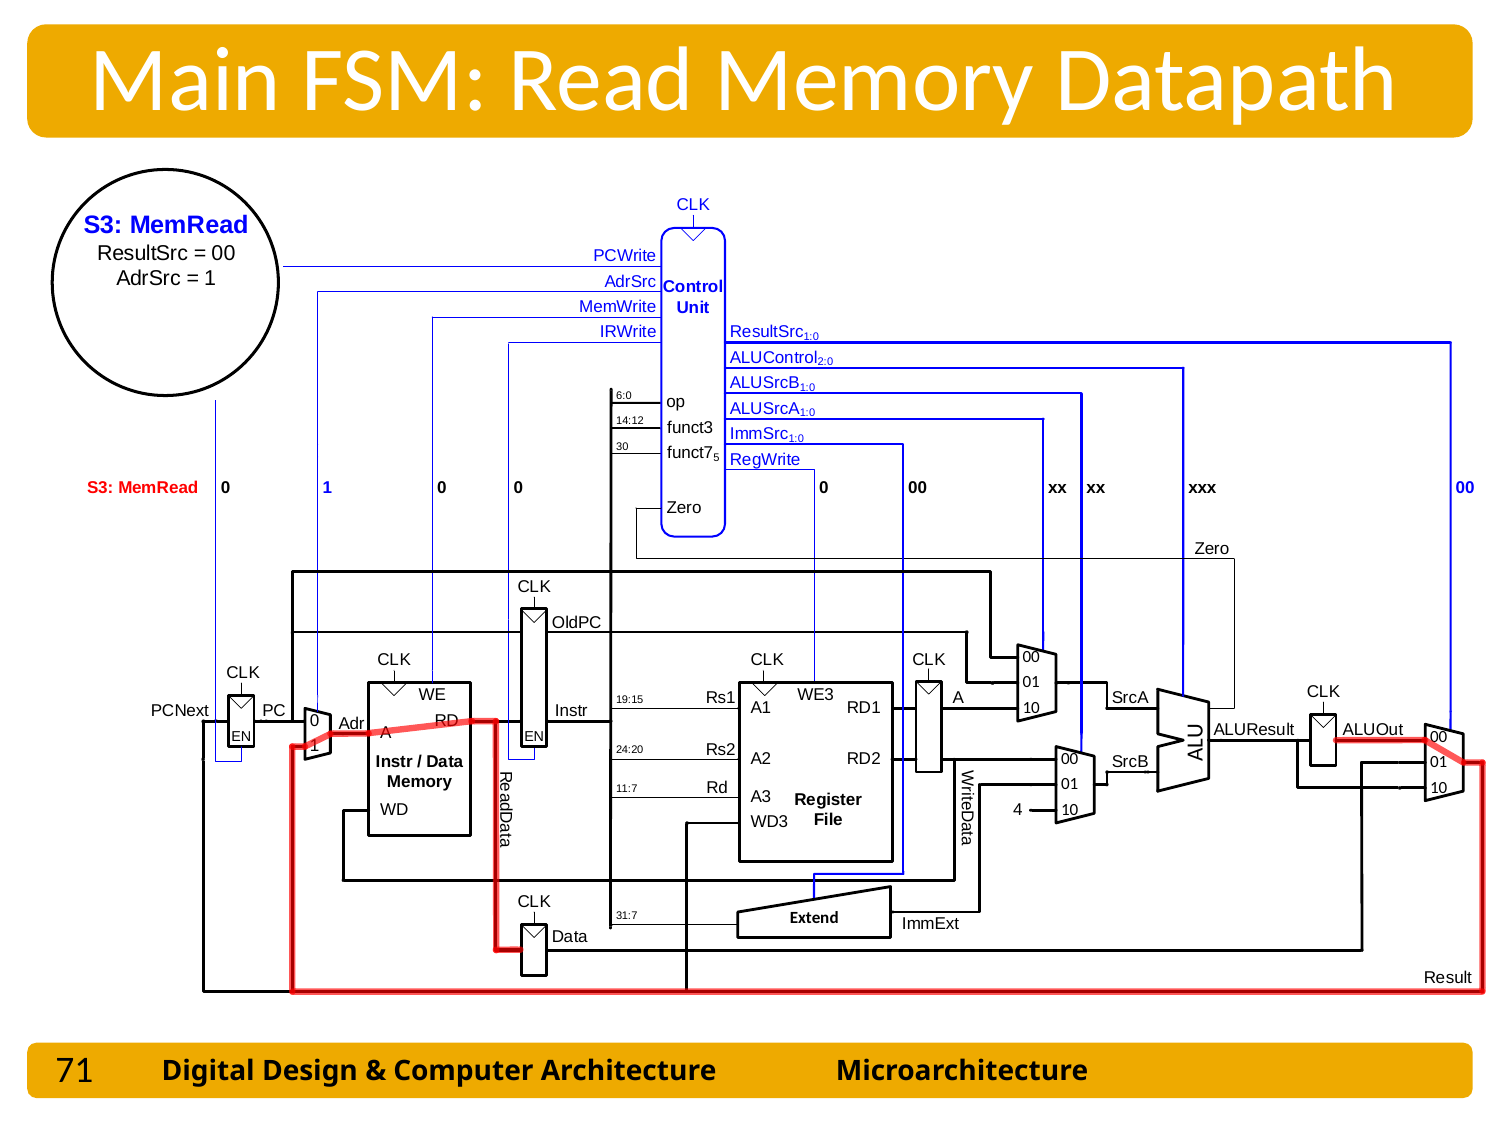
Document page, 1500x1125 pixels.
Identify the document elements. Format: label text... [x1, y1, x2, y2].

text_box Main FSM: Read Memory Datapath [75, 11, 1450, 136]
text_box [74, 187, 1489, 999]
slide_number 71 [40, 1037, 164, 1096]
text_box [44, 162, 283, 401]
